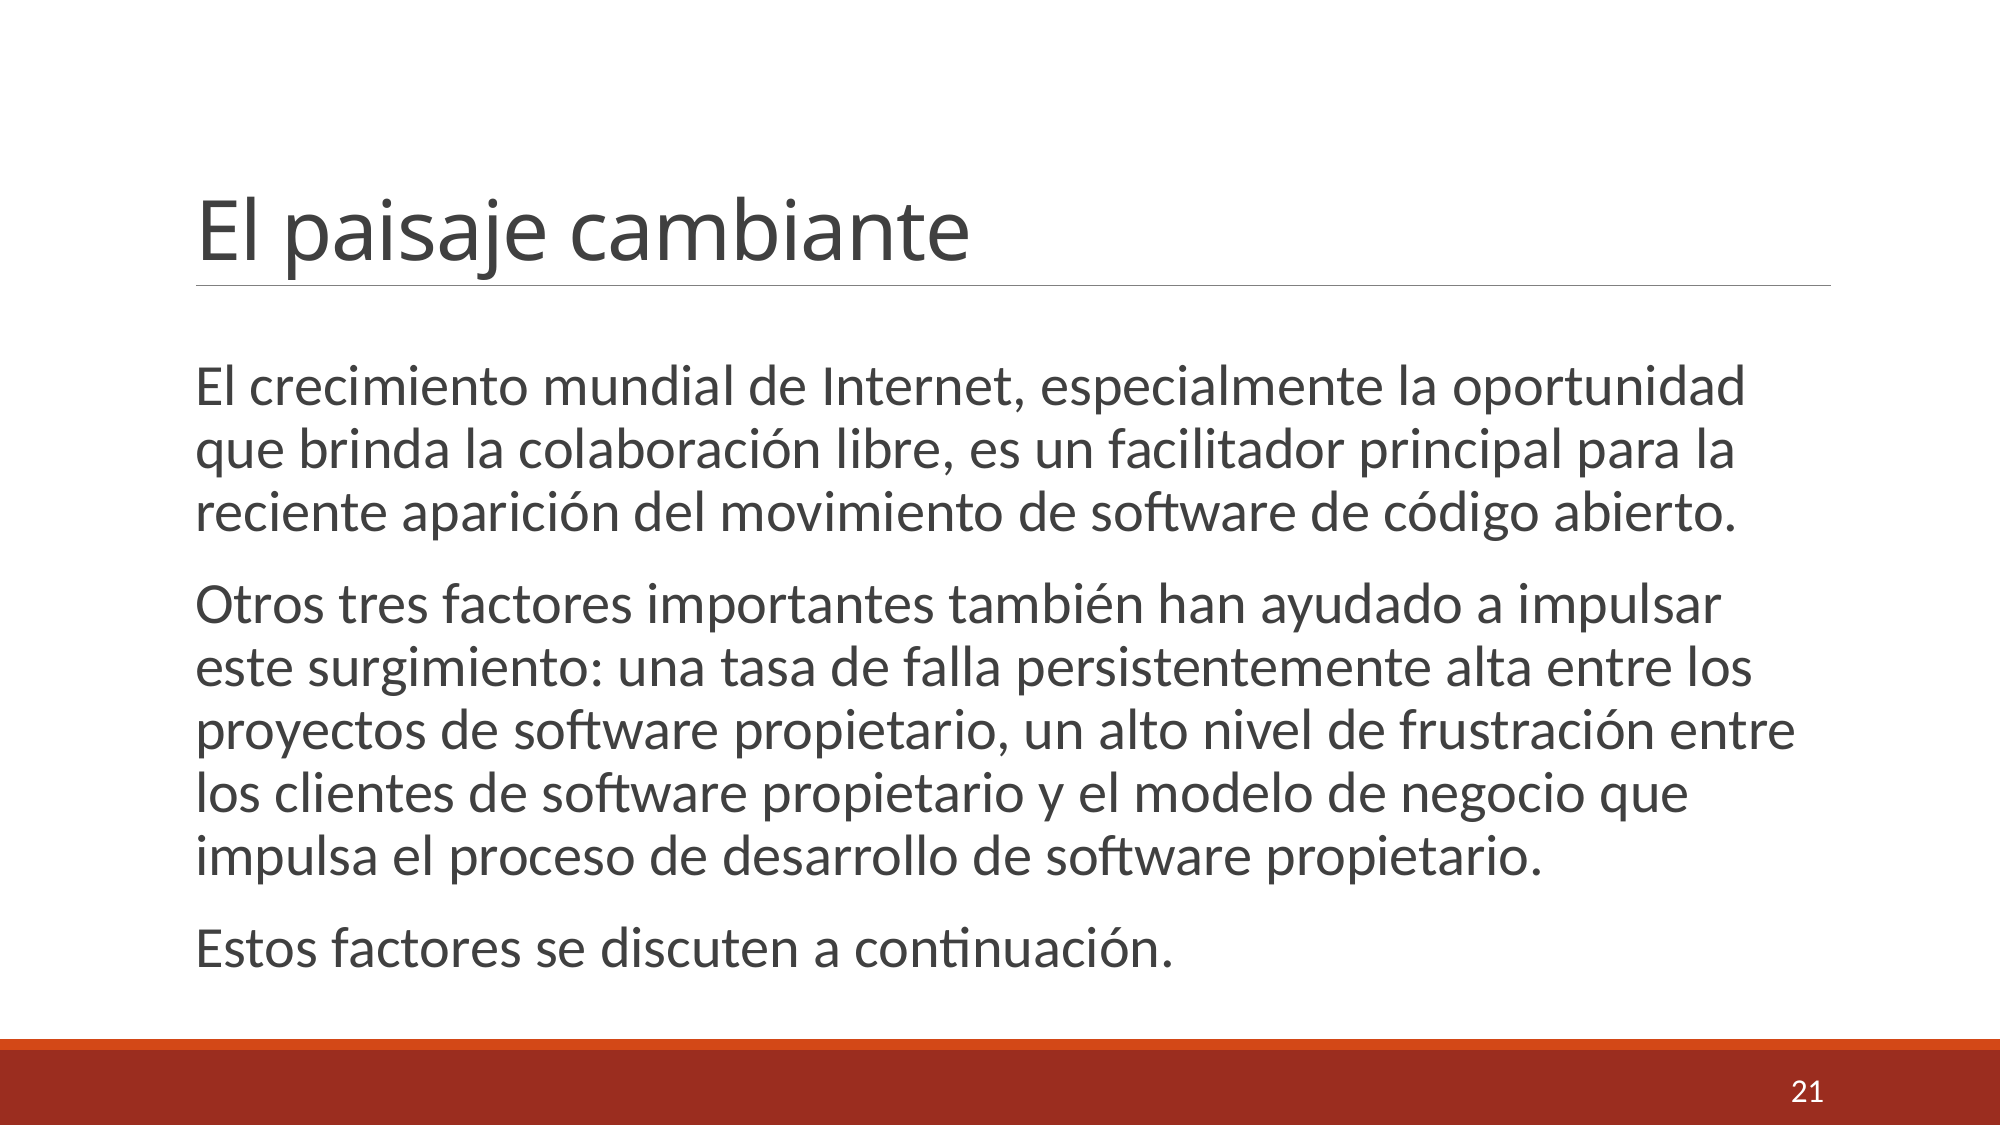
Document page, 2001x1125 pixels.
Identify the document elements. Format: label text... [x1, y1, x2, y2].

list El crecimiento mundial de Internet, especialmente la oportunidad que brinda la colaboración libre, es un facilitador principal para la reciente aparición del movimiento de software de código abierto. Otros tres factores importantes también han ayudado a impulsar este surgimiento: una tasa de falla persistentemente alta entre los proyectos de software propietario, un alto nivel de frustración entre los clientes de software propietario y el modelo de negocio que impulsa el proceso de desarrollo de software propietario. Estos factores se discuten a continuación. [180, 347, 1817, 964]
slide_number 21 [1624, 1059, 1840, 1120]
title El paisaje cambiante [180, 47, 1883, 285]
